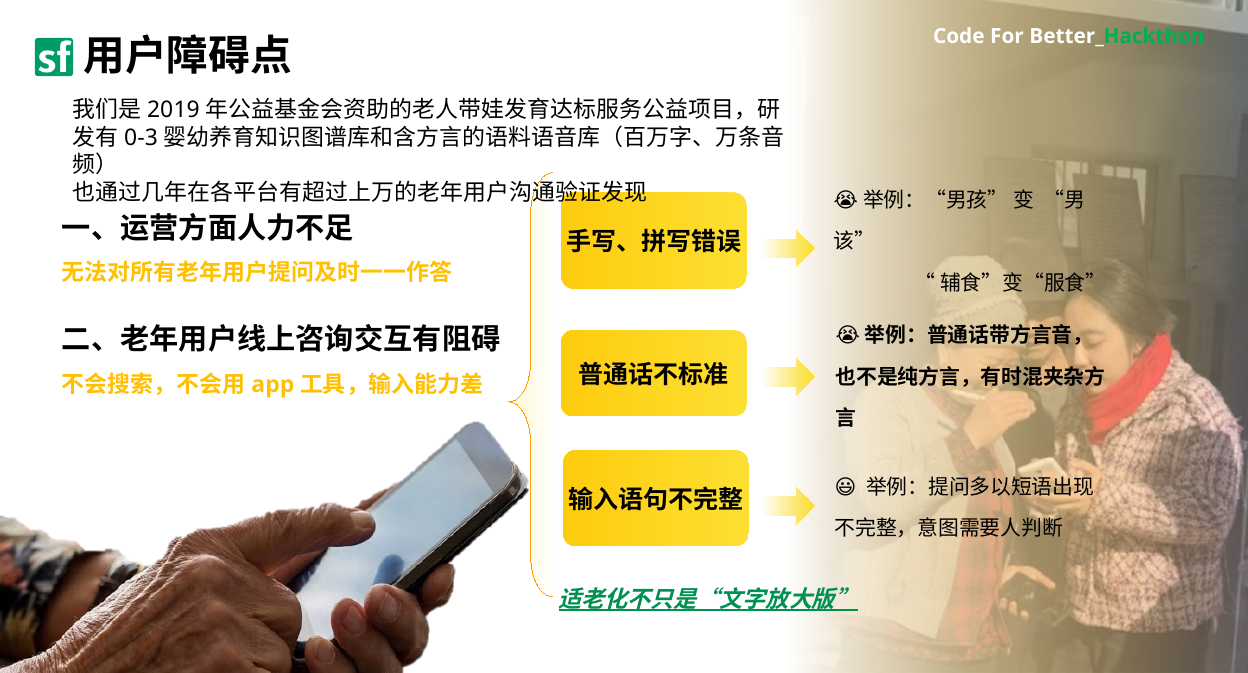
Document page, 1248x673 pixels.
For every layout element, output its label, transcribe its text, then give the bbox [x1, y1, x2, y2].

picture [0, 0, 1248, 673]
picture [34, 37, 74, 77]
text_box 一、运营方面人力不足 无法对所有老年用户提问及时一一作答 二、老年用户线上咨询交互有阻碍 不会搜索，不会用app工具，输入能力差 [47, 201, 259, 228]
text_box 我们是2019年公益基金会资助的老人带娃发育达标服务公益项目，研发有0-3婴幼养育知识图谱库和含方言的语料语音库（百万字、万条音频） 也通过几年在各平台有超过上万的老年用户沟通验证发现 [57, 87, 259, 213]
text_box [0, 0, 259, 228]
text_box 用户障碍点 [68, 21, 259, 86]
